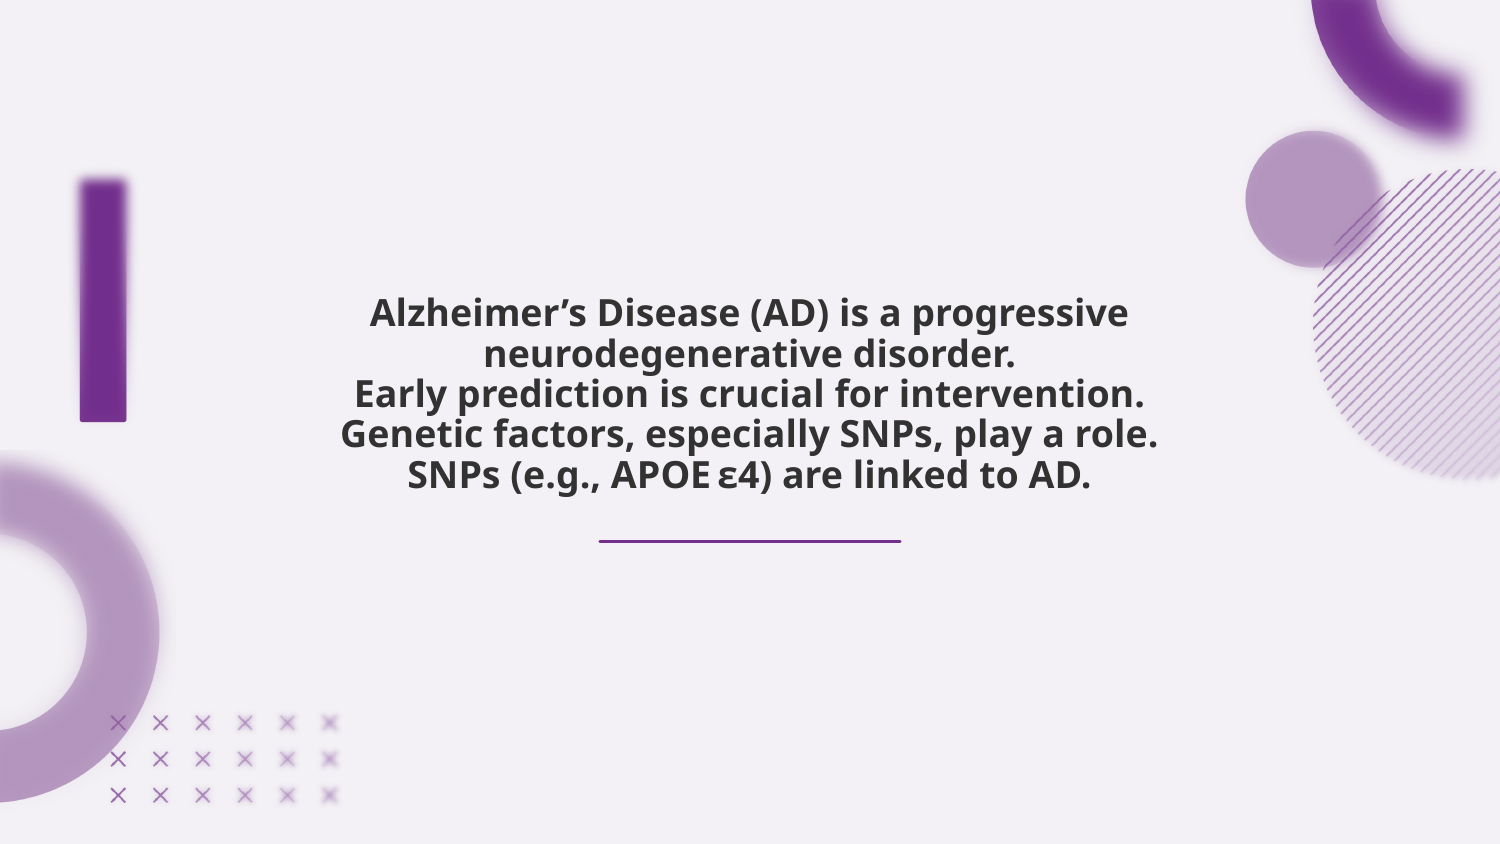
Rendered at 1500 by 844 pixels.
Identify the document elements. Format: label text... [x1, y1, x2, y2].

picture [0, 153, 356, 820]
picture [1220, 0, 1500, 512]
title Alzheimer’s Disease (AD) is a progressive neurodegenerative disorder. Early prediction is crucial for intervention. Genetic factors, especially SNPs, play a role. SNPs (e.g., APOE ε4) are linked to AD. [300, 211, 1200, 512]
